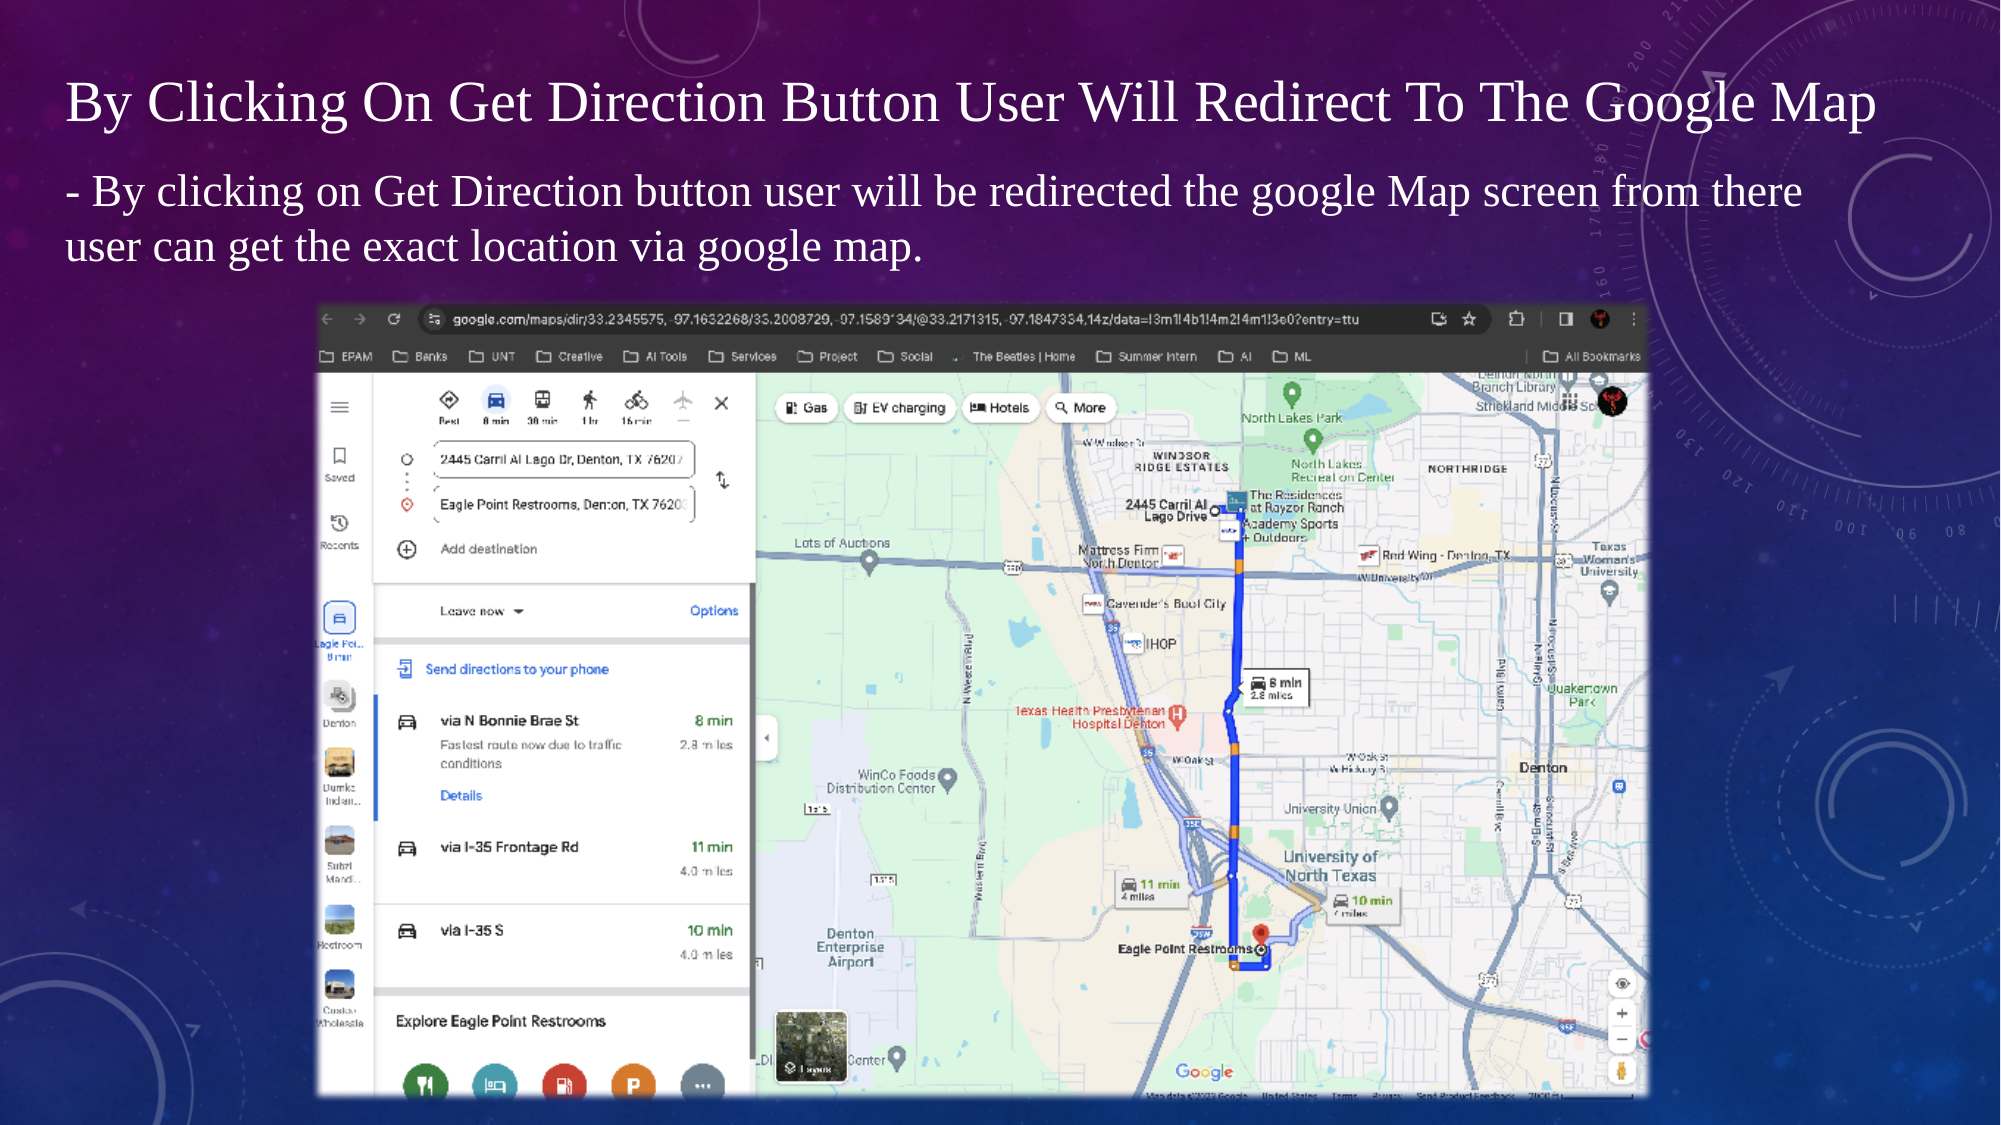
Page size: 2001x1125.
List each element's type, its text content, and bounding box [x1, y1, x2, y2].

list - By clicking on Get Direction button user will be redirected the google Map screen from there user can get the exact location via google map. [50, 170, 1850, 262]
picture [0, 0, 2001, 1125]
title By Clicking On Get Direction Button User Will Redirect To The Google Map [50, 62, 1900, 134]
